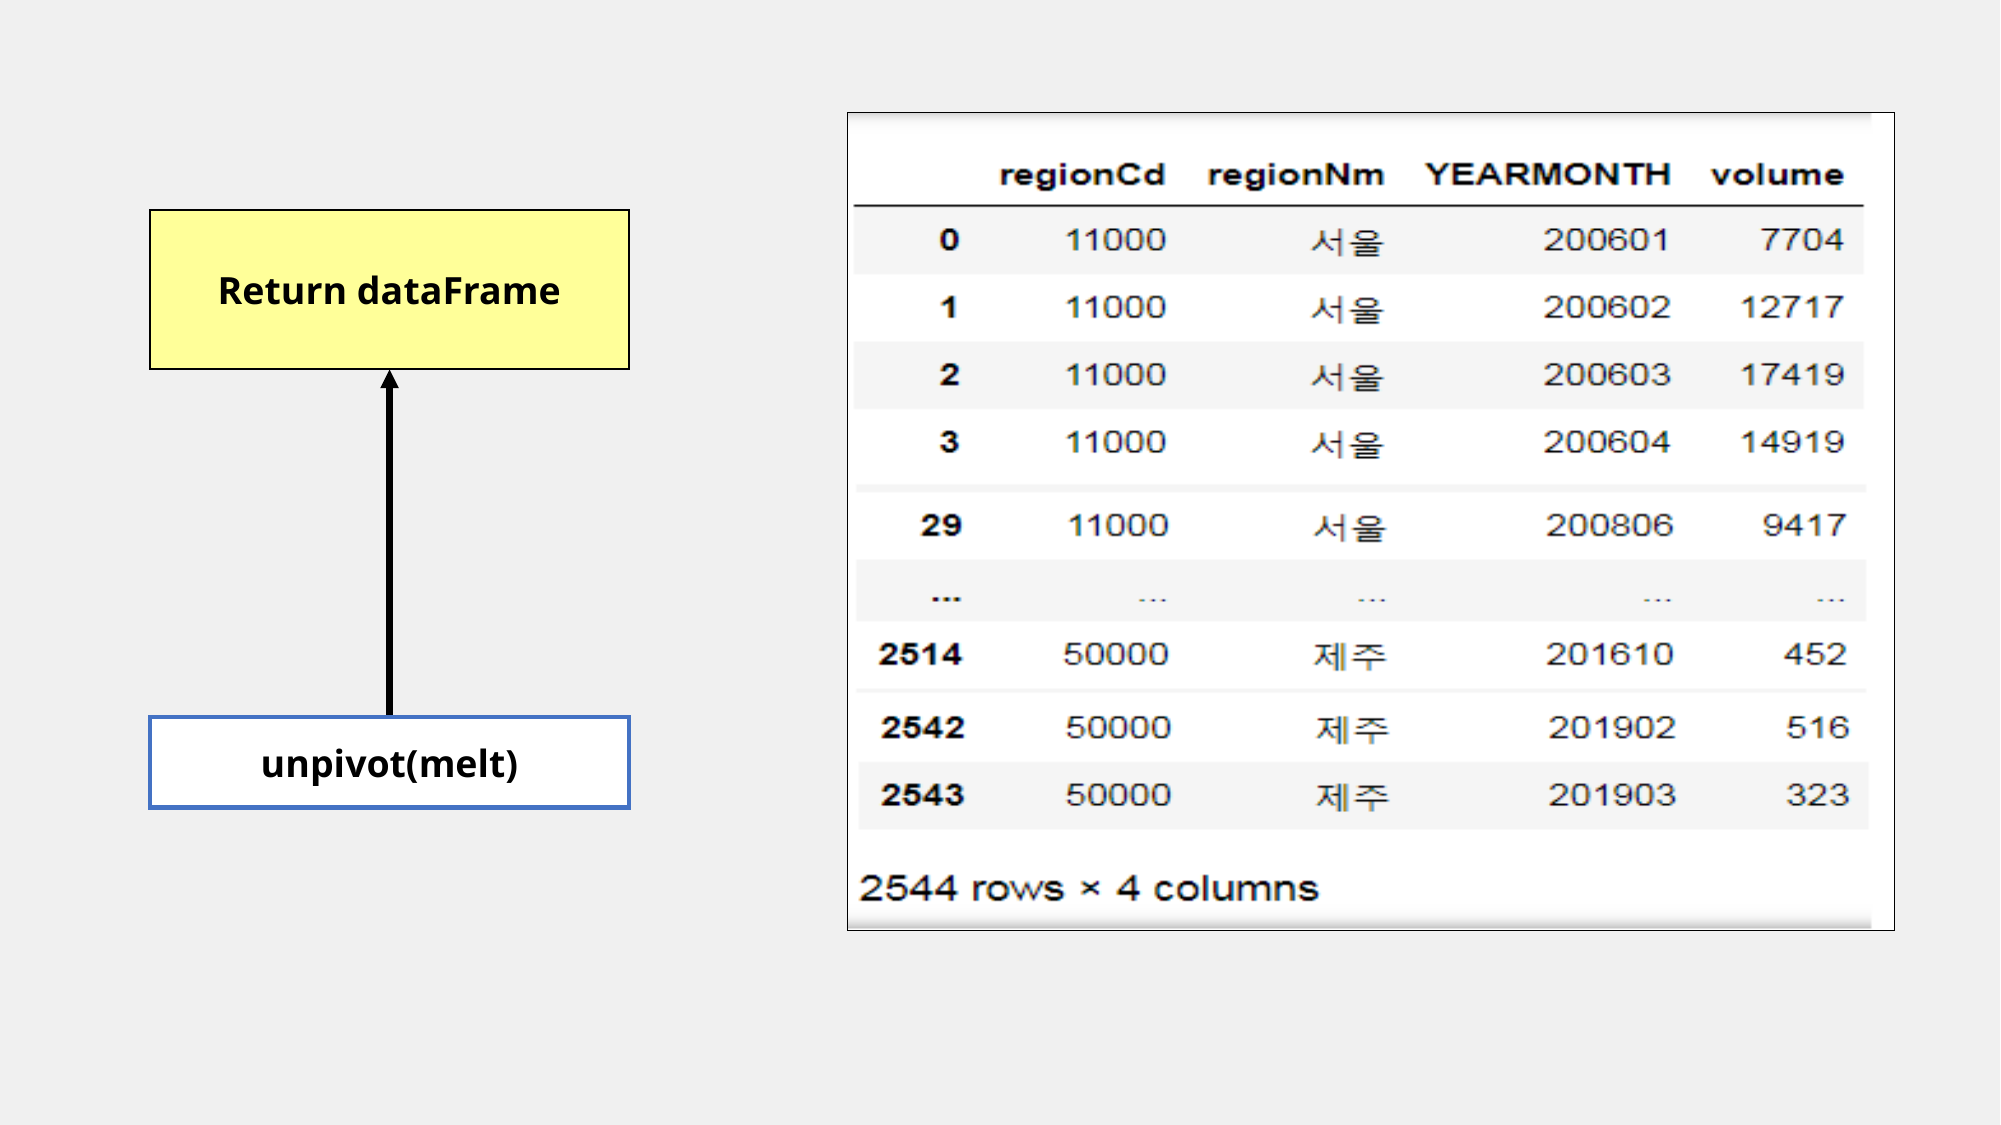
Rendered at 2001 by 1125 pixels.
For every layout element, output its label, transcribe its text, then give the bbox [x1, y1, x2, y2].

text_box unpivot(melt) [149, 716, 630, 809]
picture [847, 112, 1895, 931]
text_box Return dataFrame [149, 209, 630, 370]
